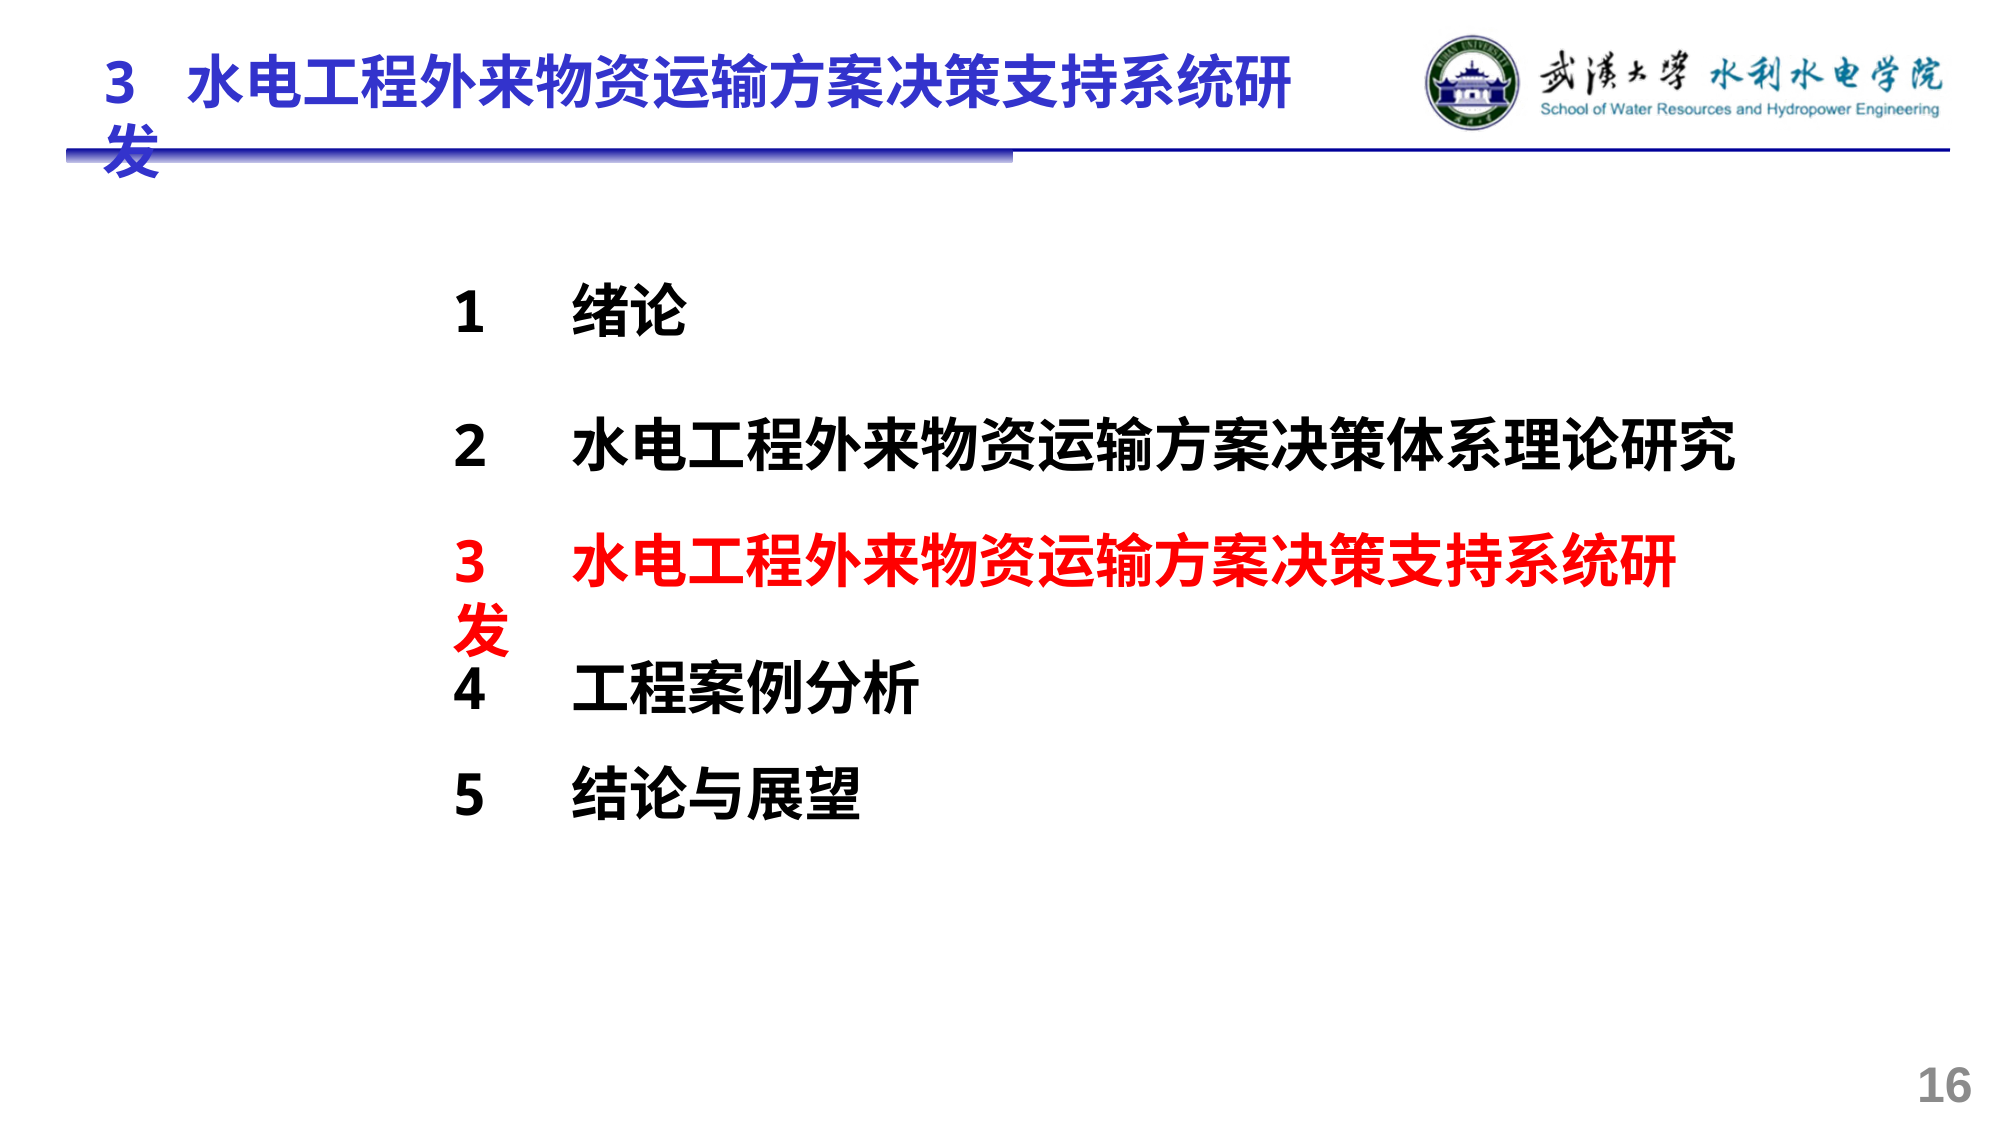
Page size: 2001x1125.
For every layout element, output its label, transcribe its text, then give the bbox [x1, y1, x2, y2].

picture [1384, 25, 2000, 138]
text_box 5 结论与展望 [437, 749, 1351, 834]
text_box 3 水电工程外来物资运输方案决策支持系统研发 [87, 37, 1363, 193]
text_box 1 绪论 [437, 266, 900, 352]
slide_number 16 [1537, 1052, 1988, 1113]
text_box 4 工程案例分析 [437, 643, 1351, 729]
text_box 3 水电工程外来物资运输方案决策支持系统研发 [437, 516, 1738, 672]
text_box 2 水电工程外来物资运输方案决策体系理论研究 [437, 400, 1788, 486]
